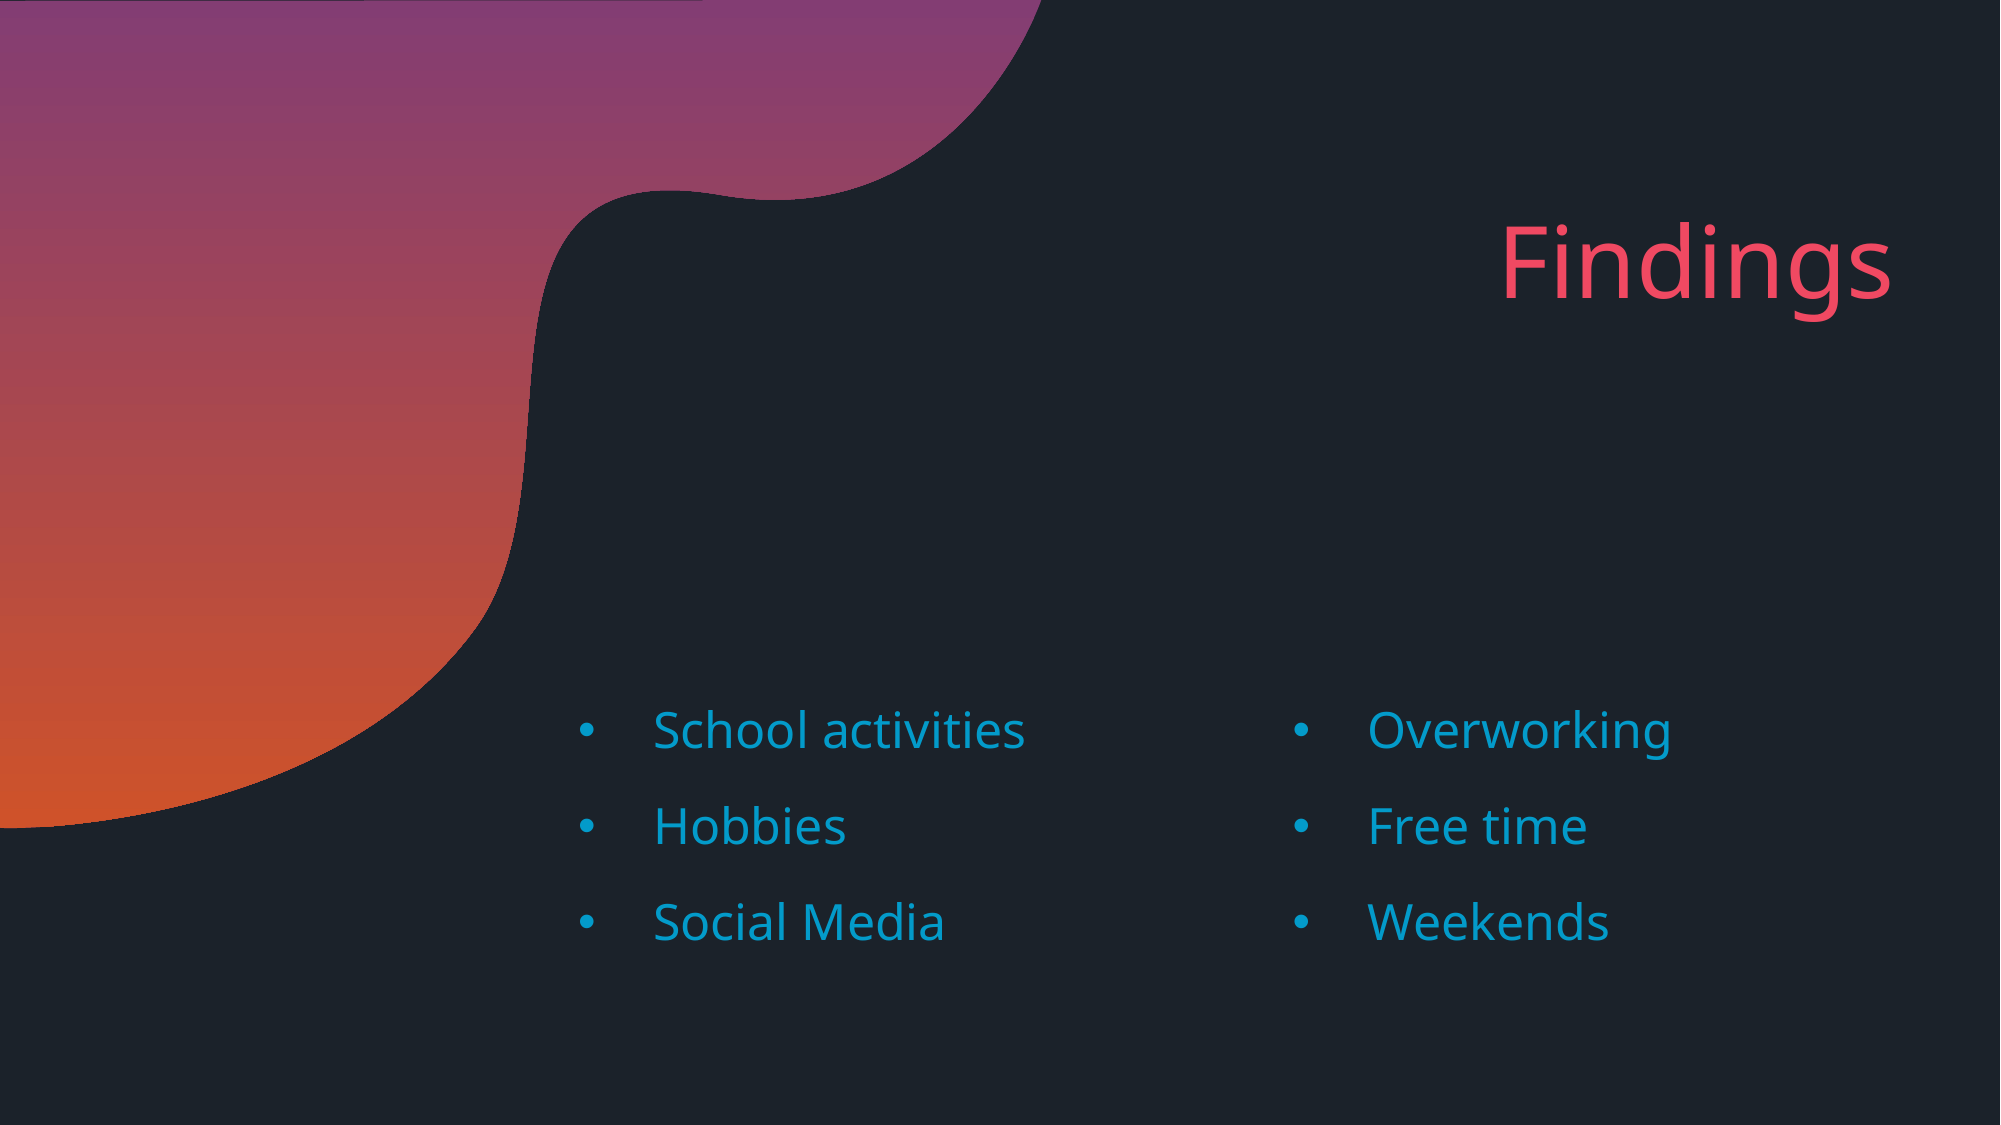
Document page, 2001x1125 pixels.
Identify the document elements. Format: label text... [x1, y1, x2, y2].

text_box Overworking Free time Weekends [1277, 698, 1910, 1034]
text_box Findings [1277, 204, 1910, 328]
text_box School activities Hobbies Social Media [563, 698, 1196, 1034]
